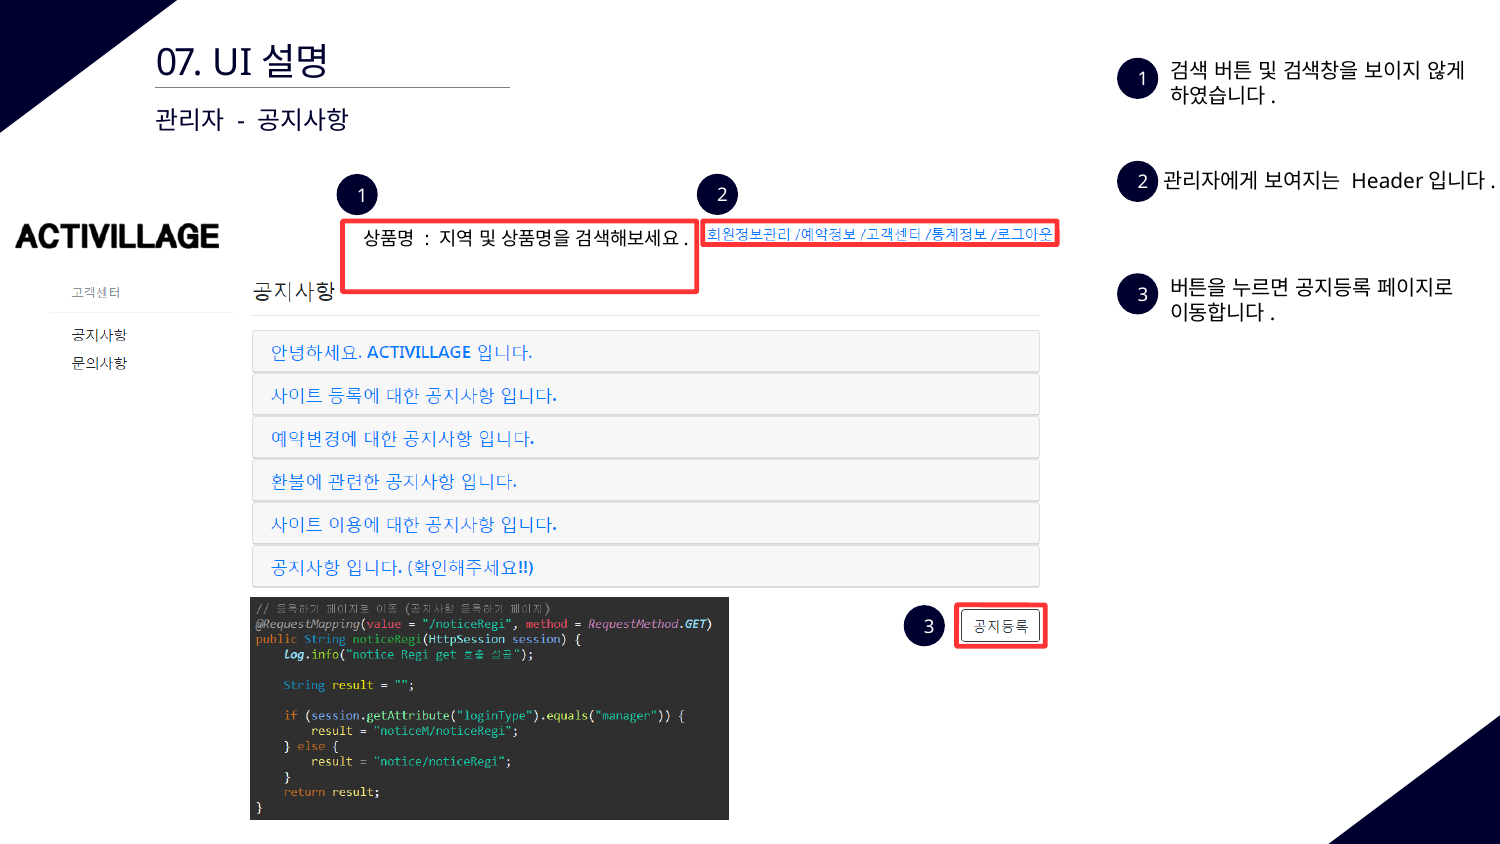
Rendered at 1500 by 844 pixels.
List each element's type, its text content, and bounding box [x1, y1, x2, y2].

text_box 1 [1115, 55, 1161, 101]
text_box 1 [334, 171, 380, 197]
text_box 3 [1115, 271, 1161, 317]
text_box 07. [141, 30, 218, 90]
text_box 2 [694, 171, 741, 197]
text_box 관리자에게 보여지는 Header입니다. [1149, 160, 1500, 201]
text_box 2 [1115, 158, 1150, 205]
text_box 검색 버튼 및 검색창을 보이지 않게 하였습니다. [1155, 50, 1481, 115]
text_box 버튼을 누르면 공지등록 페이지로 이동합니다. [1155, 267, 1469, 332]
picture [0, 198, 1081, 820]
text_box 관리자 - 공지사항 [140, 97, 365, 142]
text_box UI설명 [218, 30, 346, 87]
